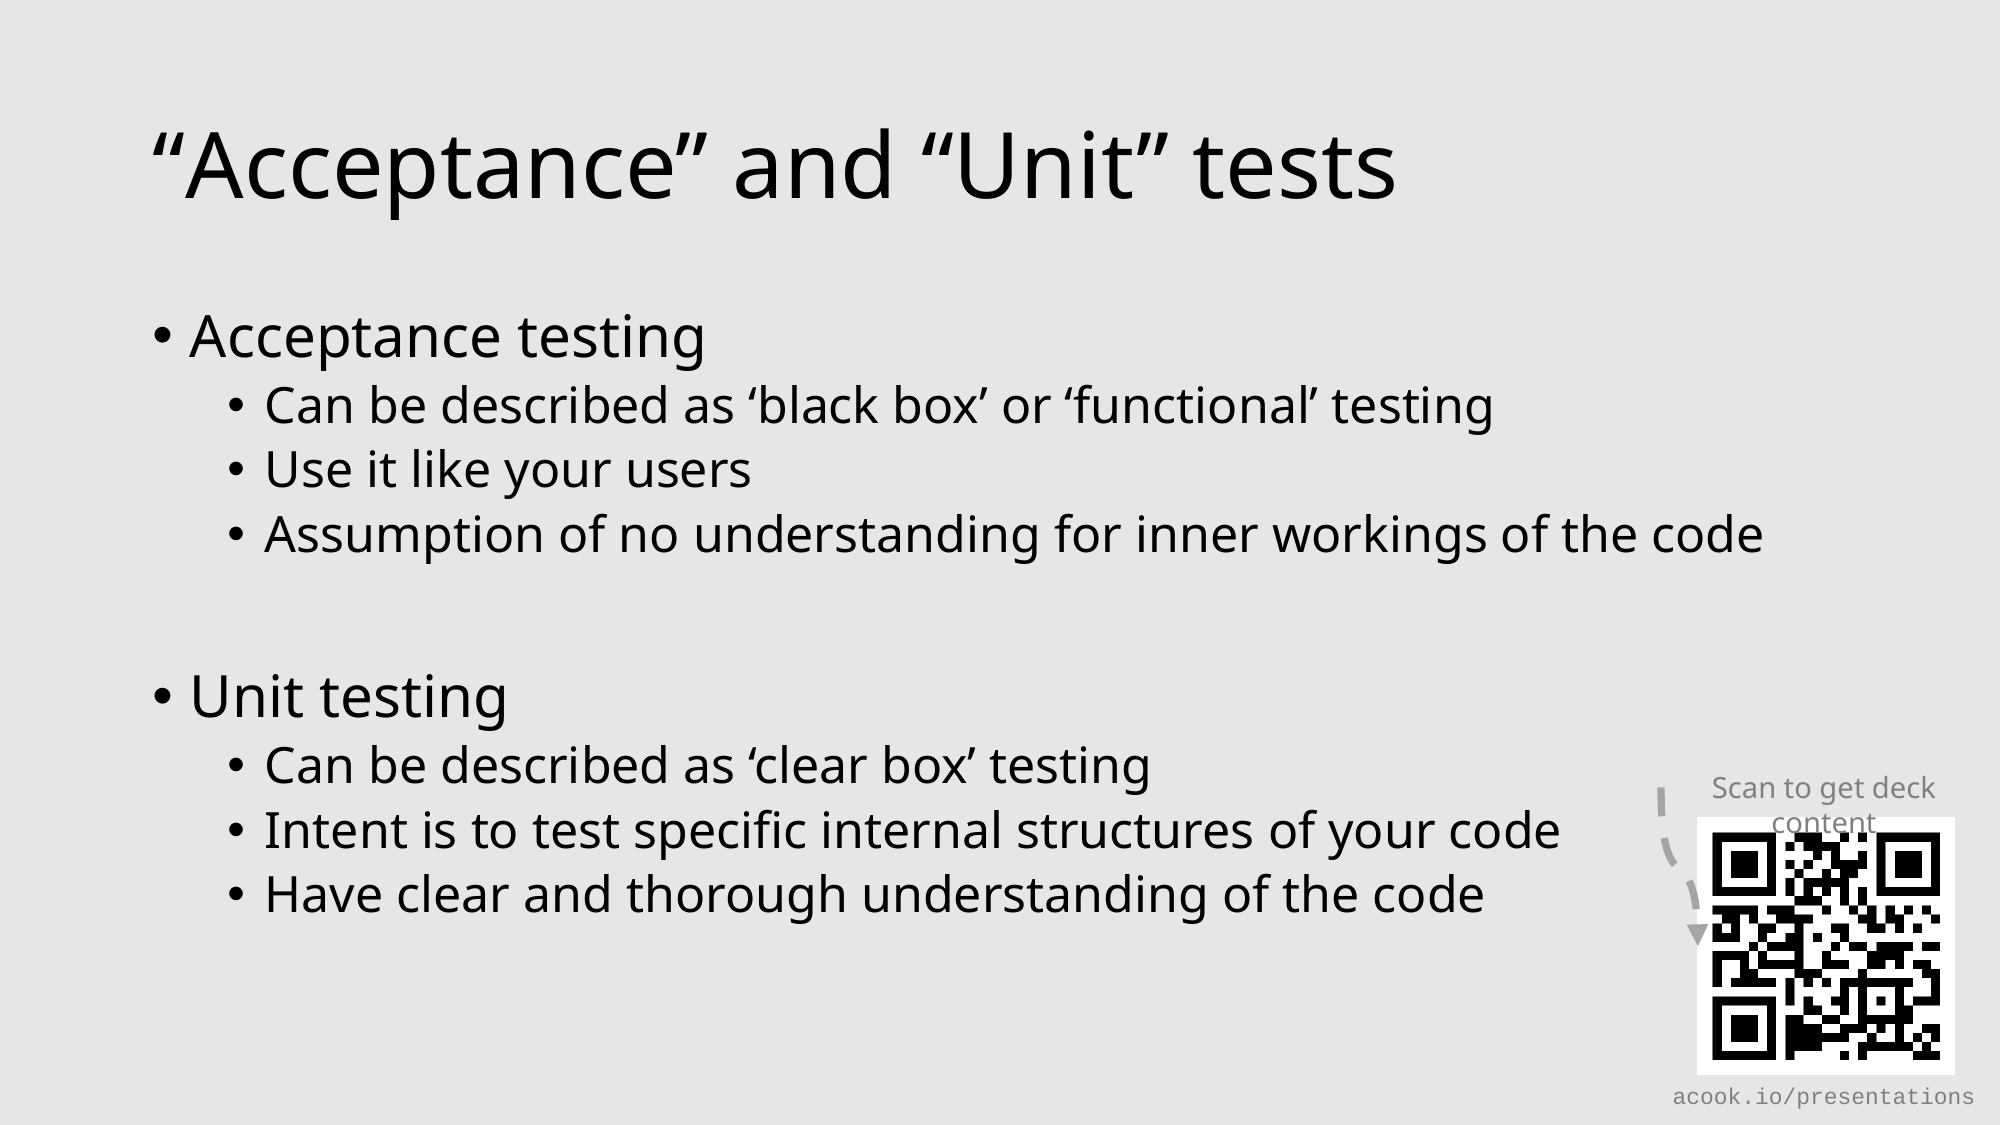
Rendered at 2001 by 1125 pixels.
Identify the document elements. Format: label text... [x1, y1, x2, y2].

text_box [1652, 761, 1996, 1118]
list Acceptance testing Can be described as ‘black box’ or ‘functional’ testing Use it like your users Assumption of no understanding for inner workings of the code Unit testing Can be described as ‘clear box’ testing Intent is to test specific internal structures of your code Have clear and thorough understanding of the code [137, 299, 1863, 1014]
title “Acceptance” and “Unit” tests [137, 59, 1863, 278]
